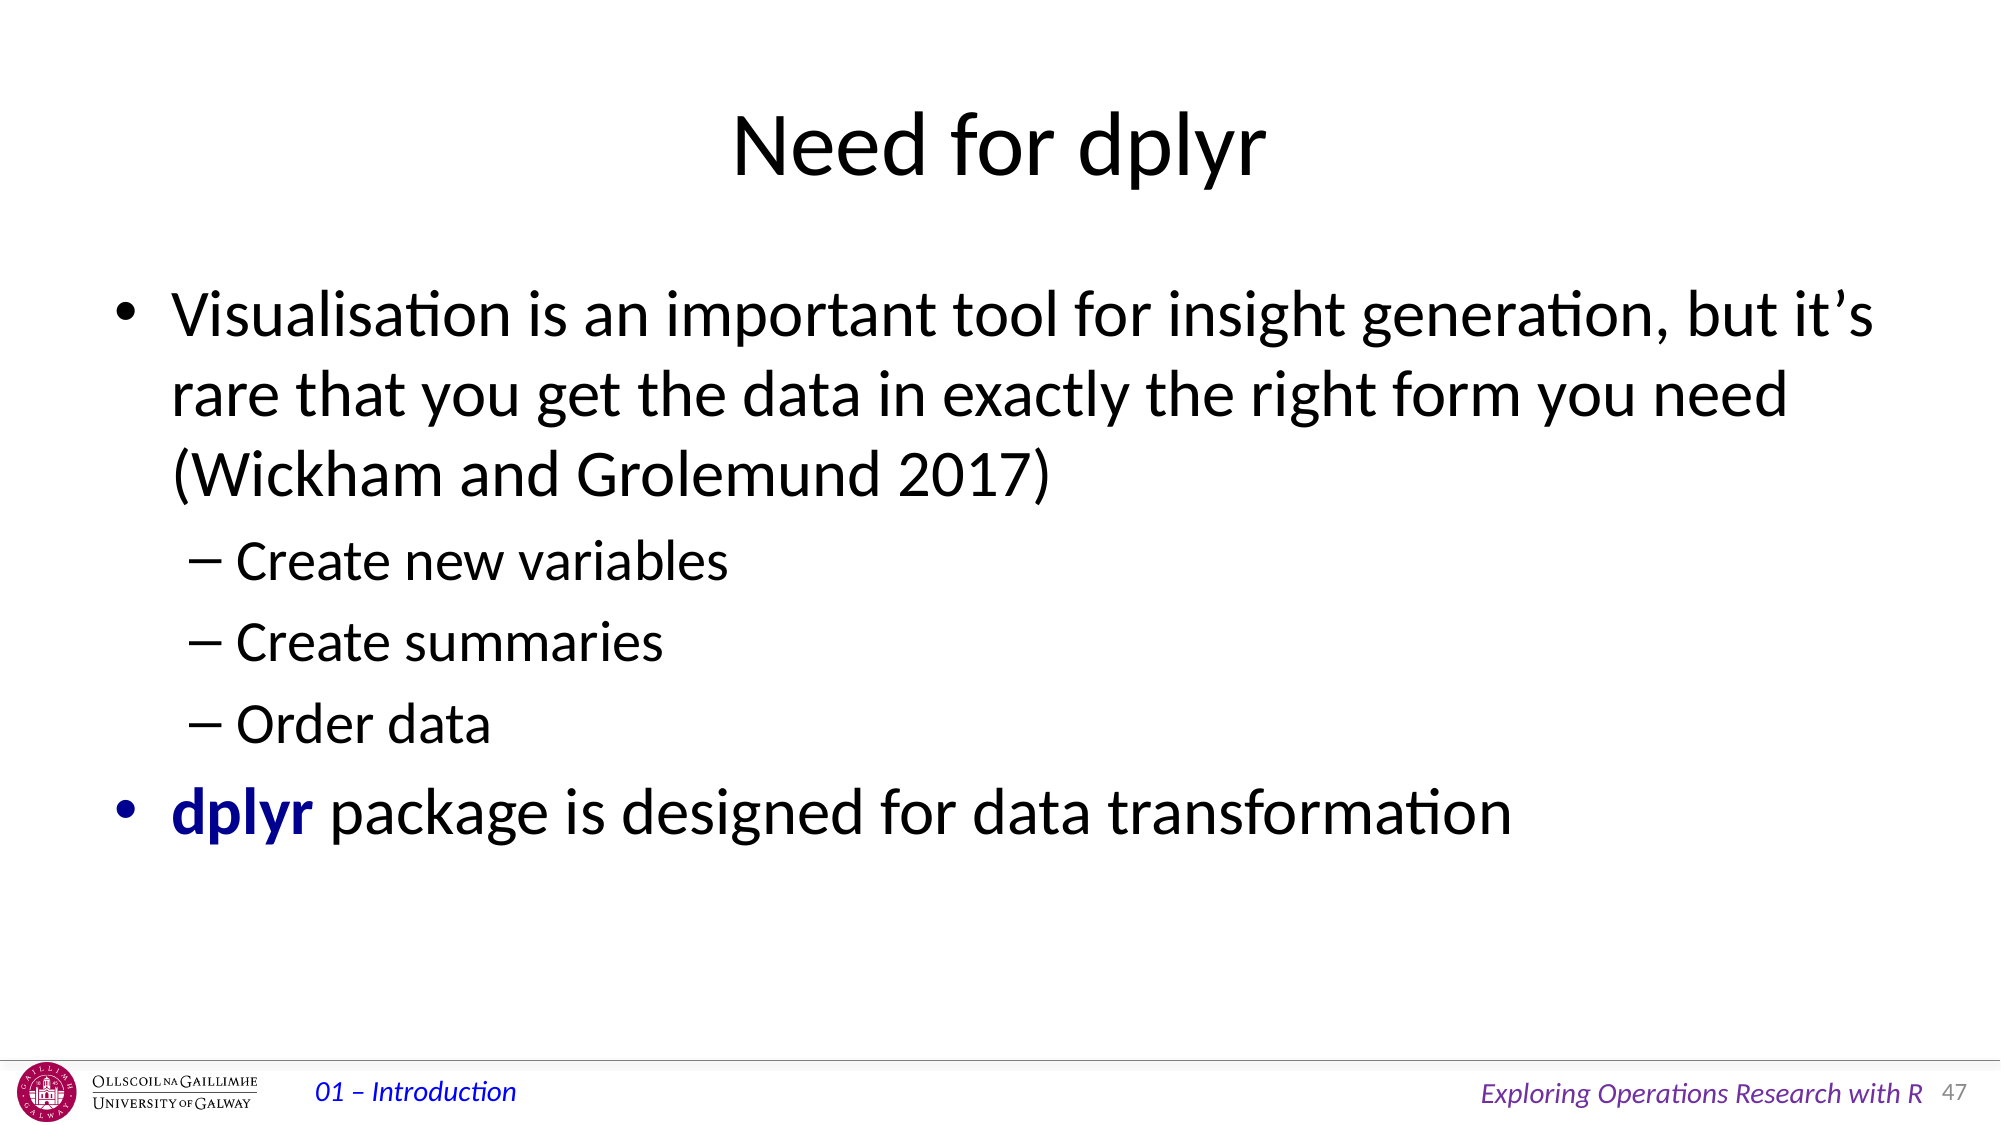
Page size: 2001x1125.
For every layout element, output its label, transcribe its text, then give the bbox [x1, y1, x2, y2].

list Visualisation is an important tool for insight generation, but it’s rare that you get the data in exactly the right form you need (Wickham and Grolemund 2017) Create new variables Create summaries Order data dplyr package is designed for data transformation [99, 262, 1900, 1005]
title Need for dplyr [99, 45, 1900, 233]
picture [17, 1062, 257, 1122]
slide_number 47 [1899, 1060, 1983, 1120]
